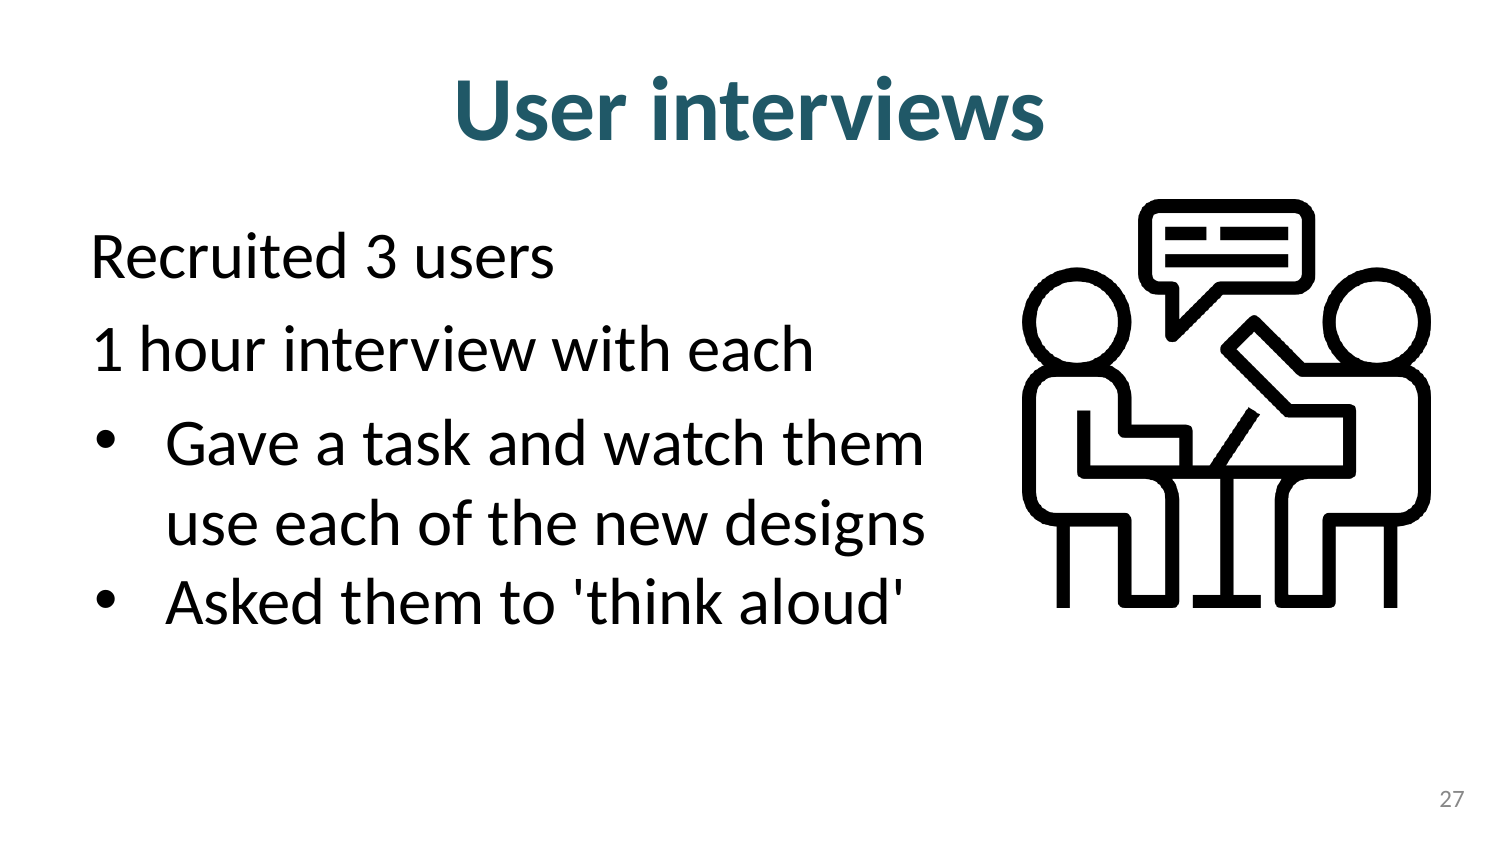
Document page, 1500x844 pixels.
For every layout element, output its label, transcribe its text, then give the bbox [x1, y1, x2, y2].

picture [1022, 199, 1431, 608]
title User interviews [75, 33, 1425, 175]
list Recruited 3 users 1 hour interview with each Gave a task and watch them use each of the new designs Asked them to 'think aloud' [75, 196, 1043, 754]
slide_number 27 [1389, 764, 1480, 830]
